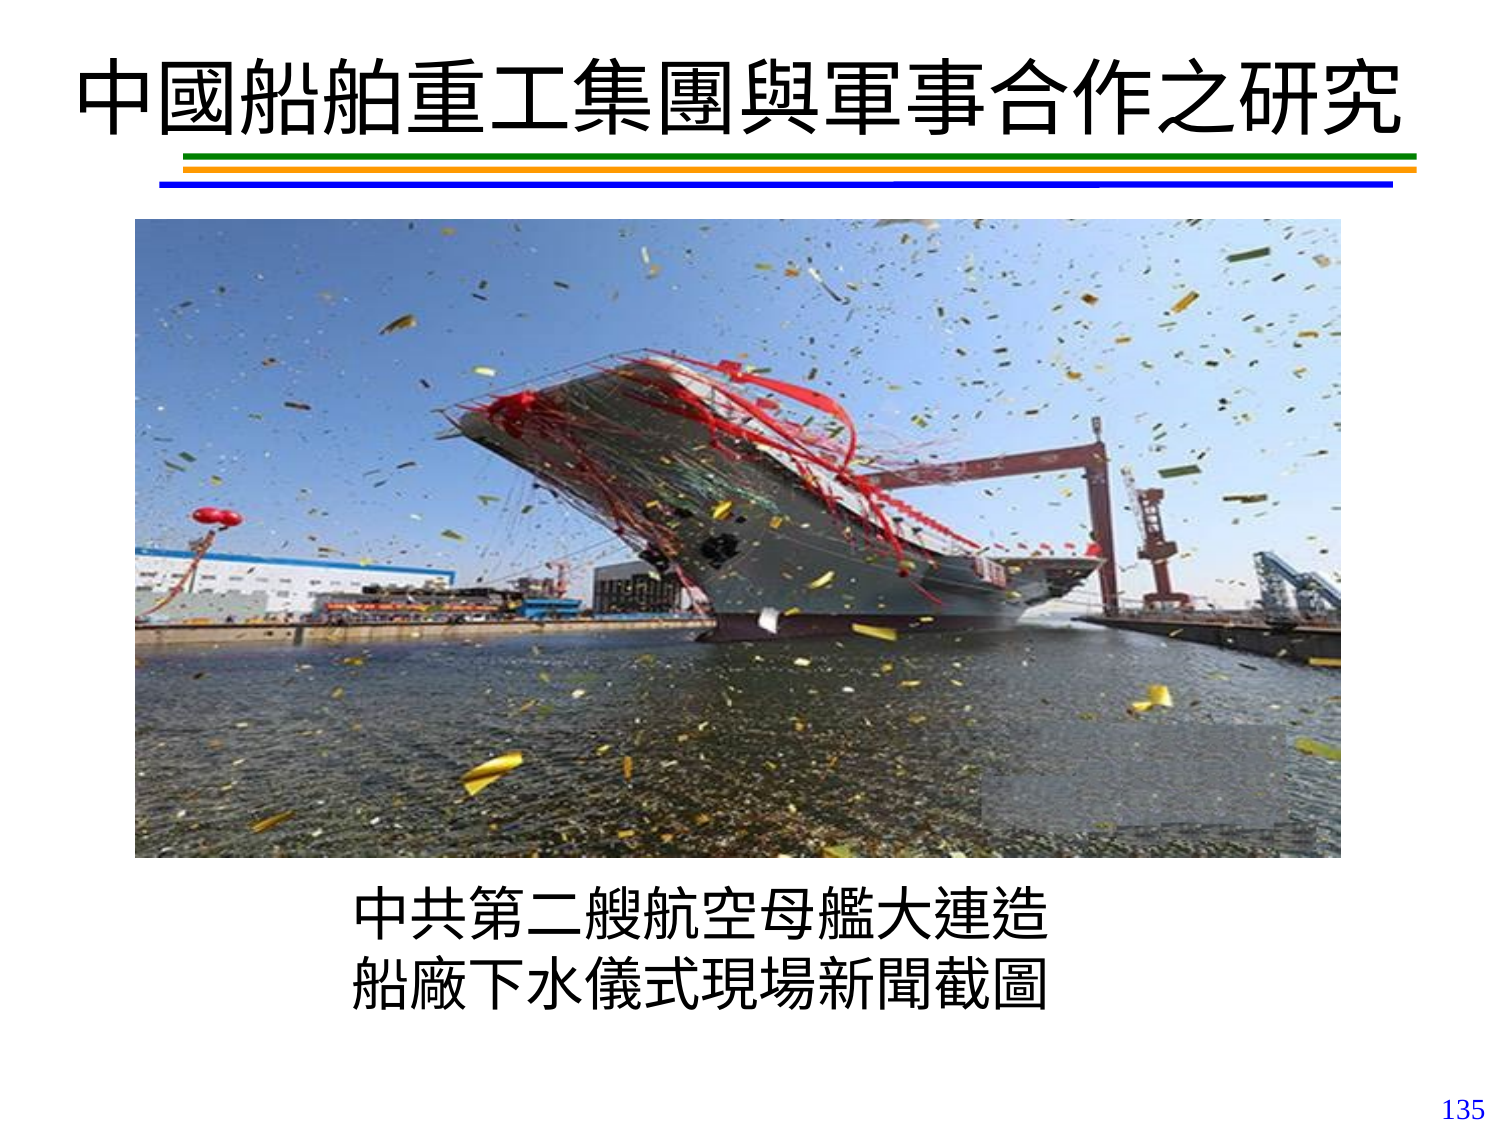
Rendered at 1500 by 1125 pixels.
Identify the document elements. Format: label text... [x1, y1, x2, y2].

picture [135, 219, 1341, 858]
title 中國船舶重工集團與軍事合作之研究 [0, 42, 1500, 147]
text_box 中共第二艘航空母艦大連造船廠下水儀式現場新聞截圖 [336, 869, 1081, 1025]
slide_number 135 [1150, 1082, 1500, 1119]
